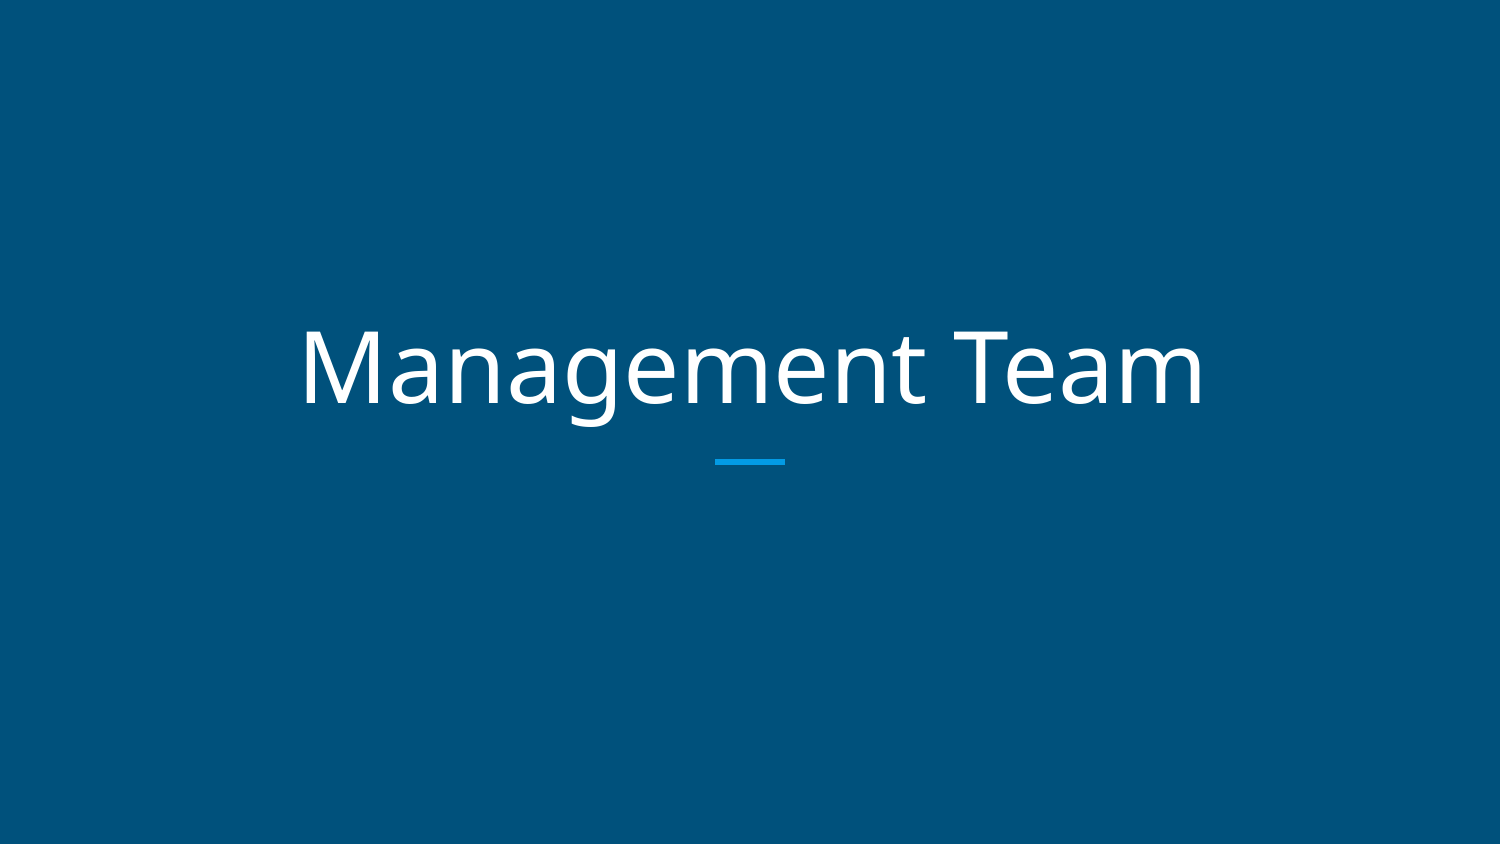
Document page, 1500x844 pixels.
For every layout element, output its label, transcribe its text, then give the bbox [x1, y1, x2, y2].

title Management Team [78, 289, 1428, 439]
